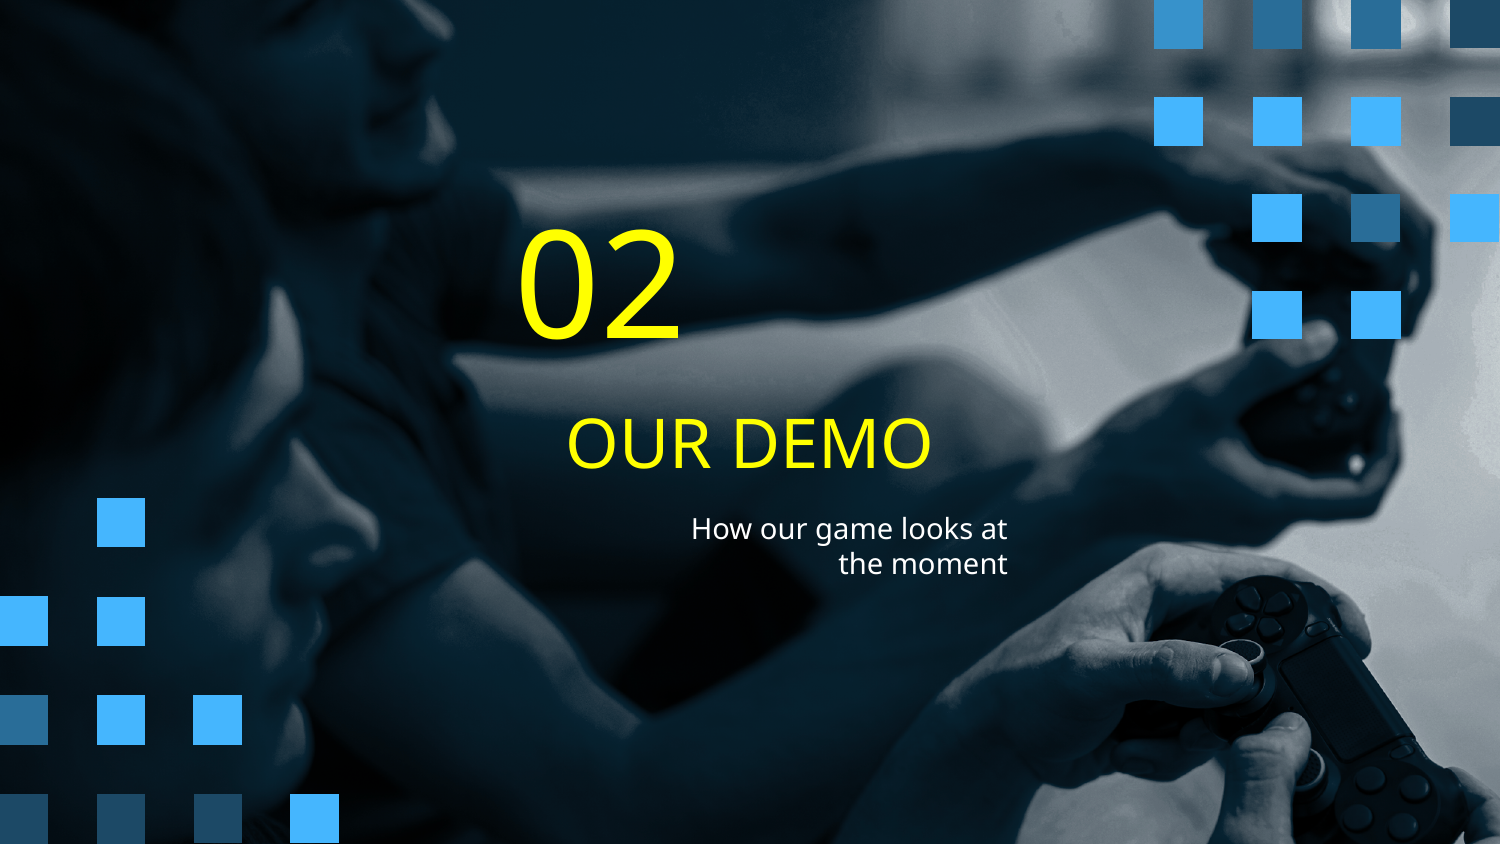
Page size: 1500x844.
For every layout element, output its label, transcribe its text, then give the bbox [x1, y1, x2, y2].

text_box [1252, 194, 1302, 243]
text_box [1351, 193, 1401, 243]
text_box [1252, 0, 1302, 49]
text_box [96, 695, 146, 745]
text_box [1252, 291, 1302, 340]
text_box [290, 793, 339, 844]
text_box [0, 695, 49, 745]
text_box [96, 794, 146, 844]
text_box [1450, 97, 1500, 146]
text_box [1449, 194, 1500, 243]
text_box [1153, 97, 1204, 146]
text_box [193, 695, 242, 745]
text_box [1351, 0, 1401, 49]
text_box [1450, 0, 1500, 49]
text_box 02 [407, 130, 794, 427]
text_box [1153, 0, 1204, 49]
text_box [0, 794, 49, 844]
title OUR DEMO [360, 292, 1140, 589]
text_box How our game looks at the moment [672, 497, 1024, 629]
text_box [1252, 97, 1302, 146]
text_box [0, 596, 49, 646]
text_box [1351, 290, 1401, 340]
text_box [193, 794, 242, 844]
picture [0, 0, 1500, 844]
text_box [96, 596, 146, 646]
text_box [96, 497, 146, 548]
text_box [1351, 97, 1401, 146]
